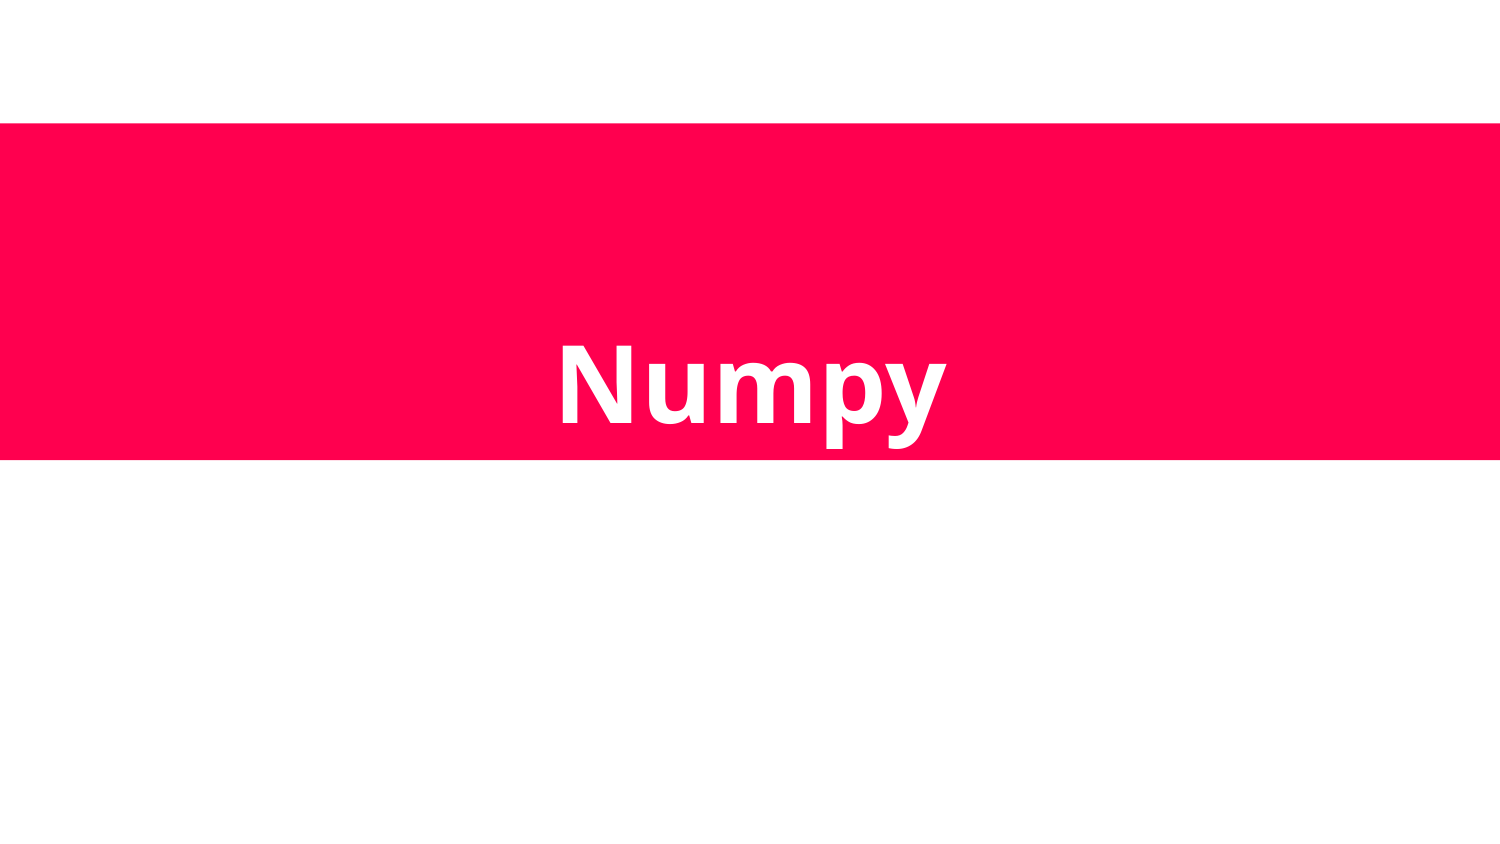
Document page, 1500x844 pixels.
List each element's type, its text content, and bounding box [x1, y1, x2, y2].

title Numpy [0, 123, 1500, 461]
